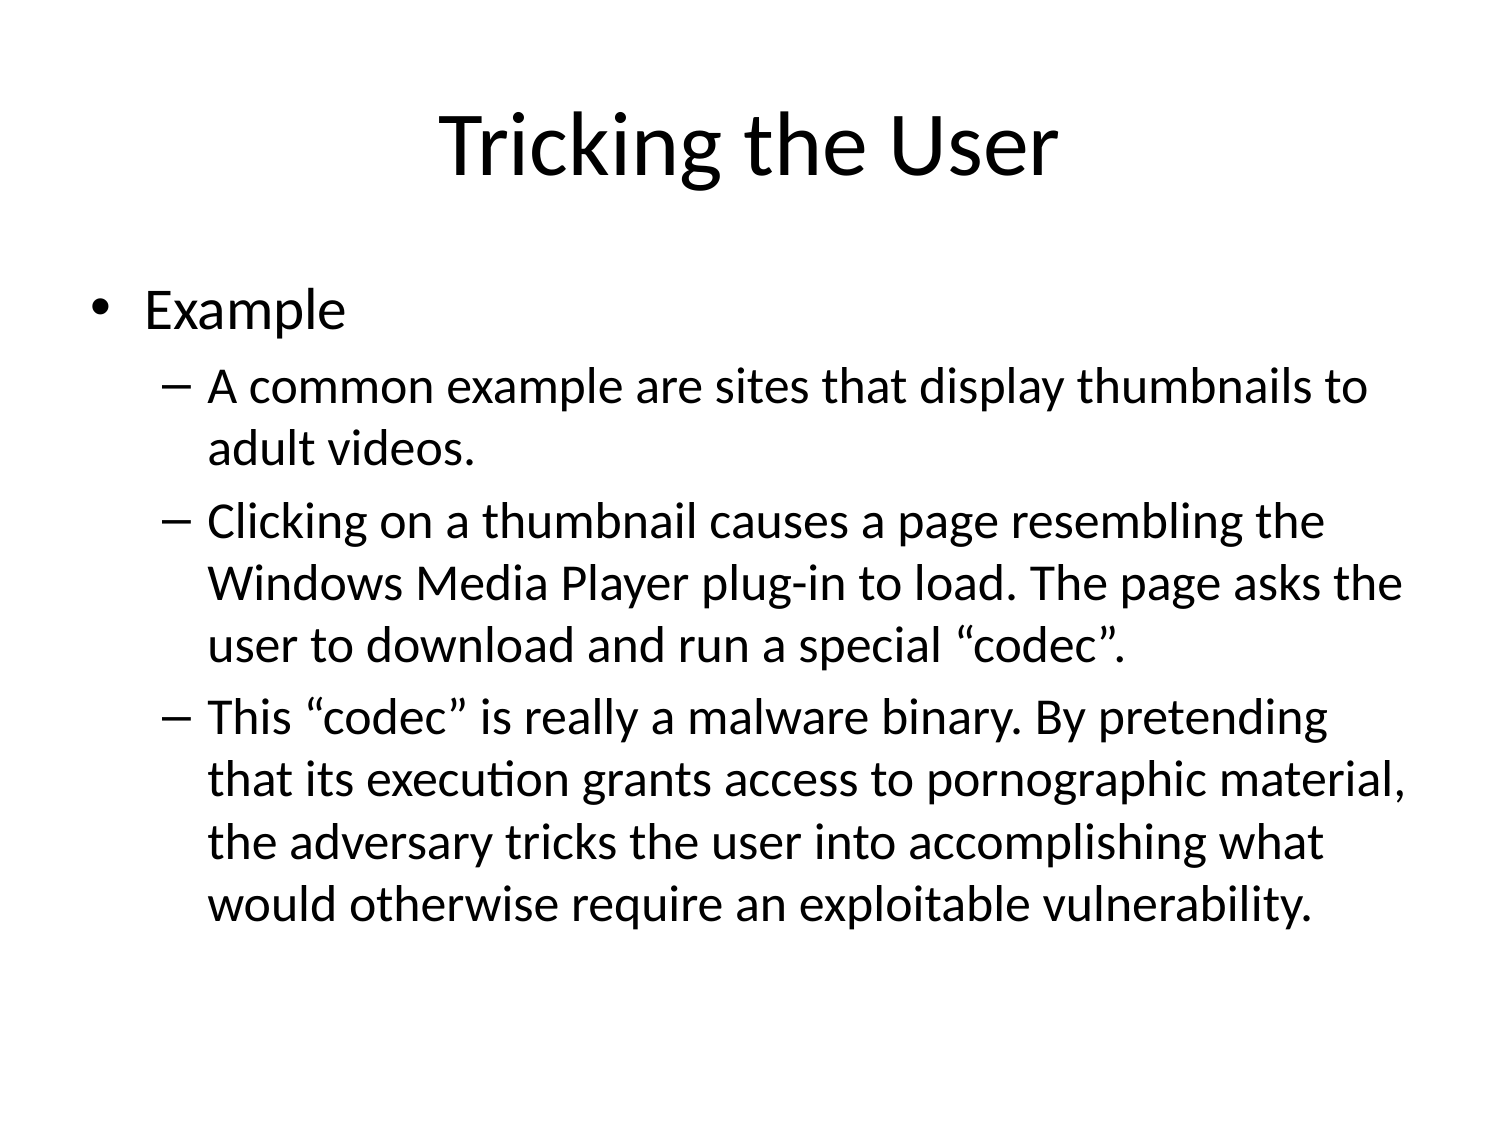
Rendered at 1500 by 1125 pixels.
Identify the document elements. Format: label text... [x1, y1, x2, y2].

list Example A common example are sites that display thumbnails to adult videos. Clicking on a thumbnail causes a page resembling the Windows Media Player plug-in to load. The page asks the user to download and run a special “codec”. This “codec” is really a malware binary. By pretending that its execution grants access to pornographic material, the adversary tricks the user into accomplishing what would otherwise require an exploitable vulnerability. [75, 262, 1425, 1005]
title Tricking the User [75, 45, 1425, 233]
